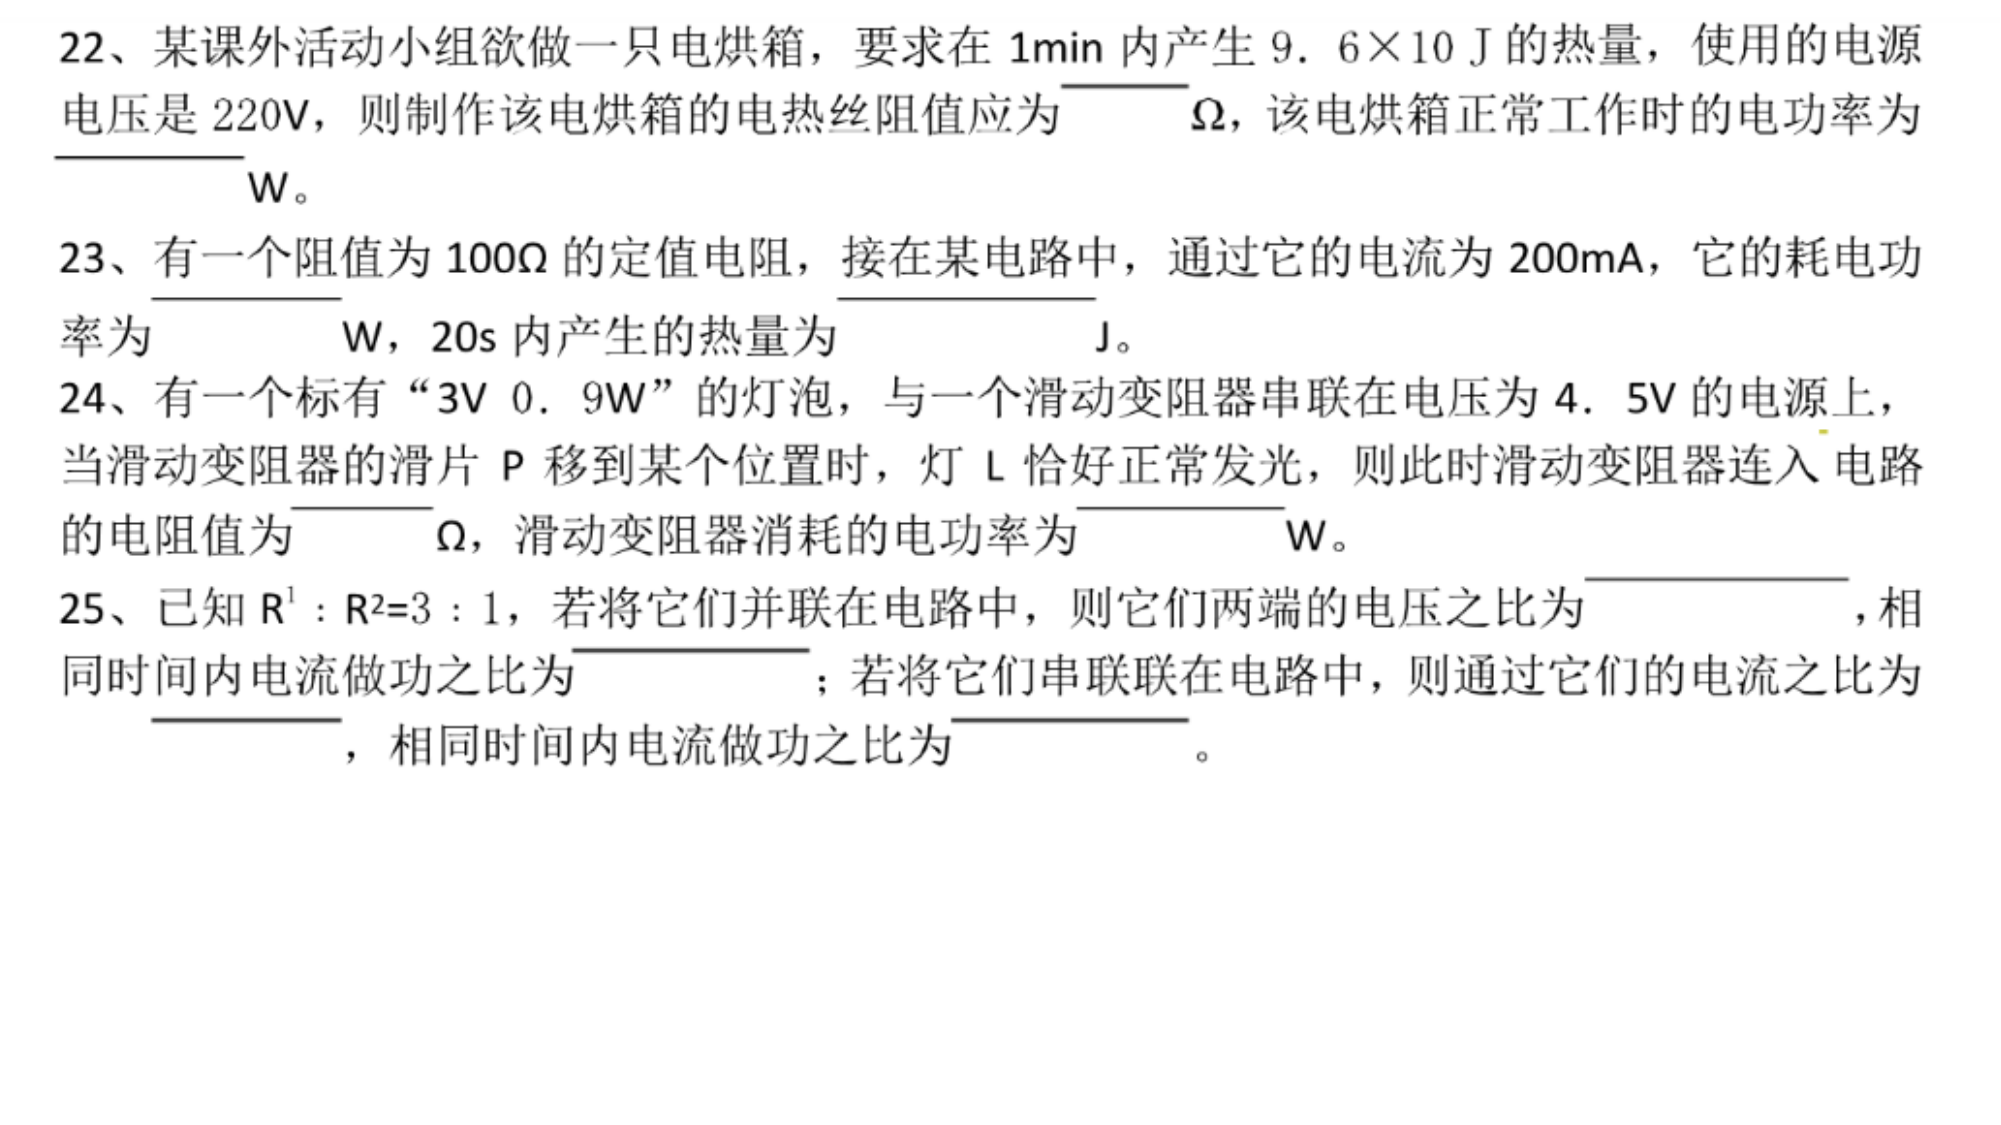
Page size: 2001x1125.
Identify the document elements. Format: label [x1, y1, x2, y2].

picture [0, 17, 2000, 777]
